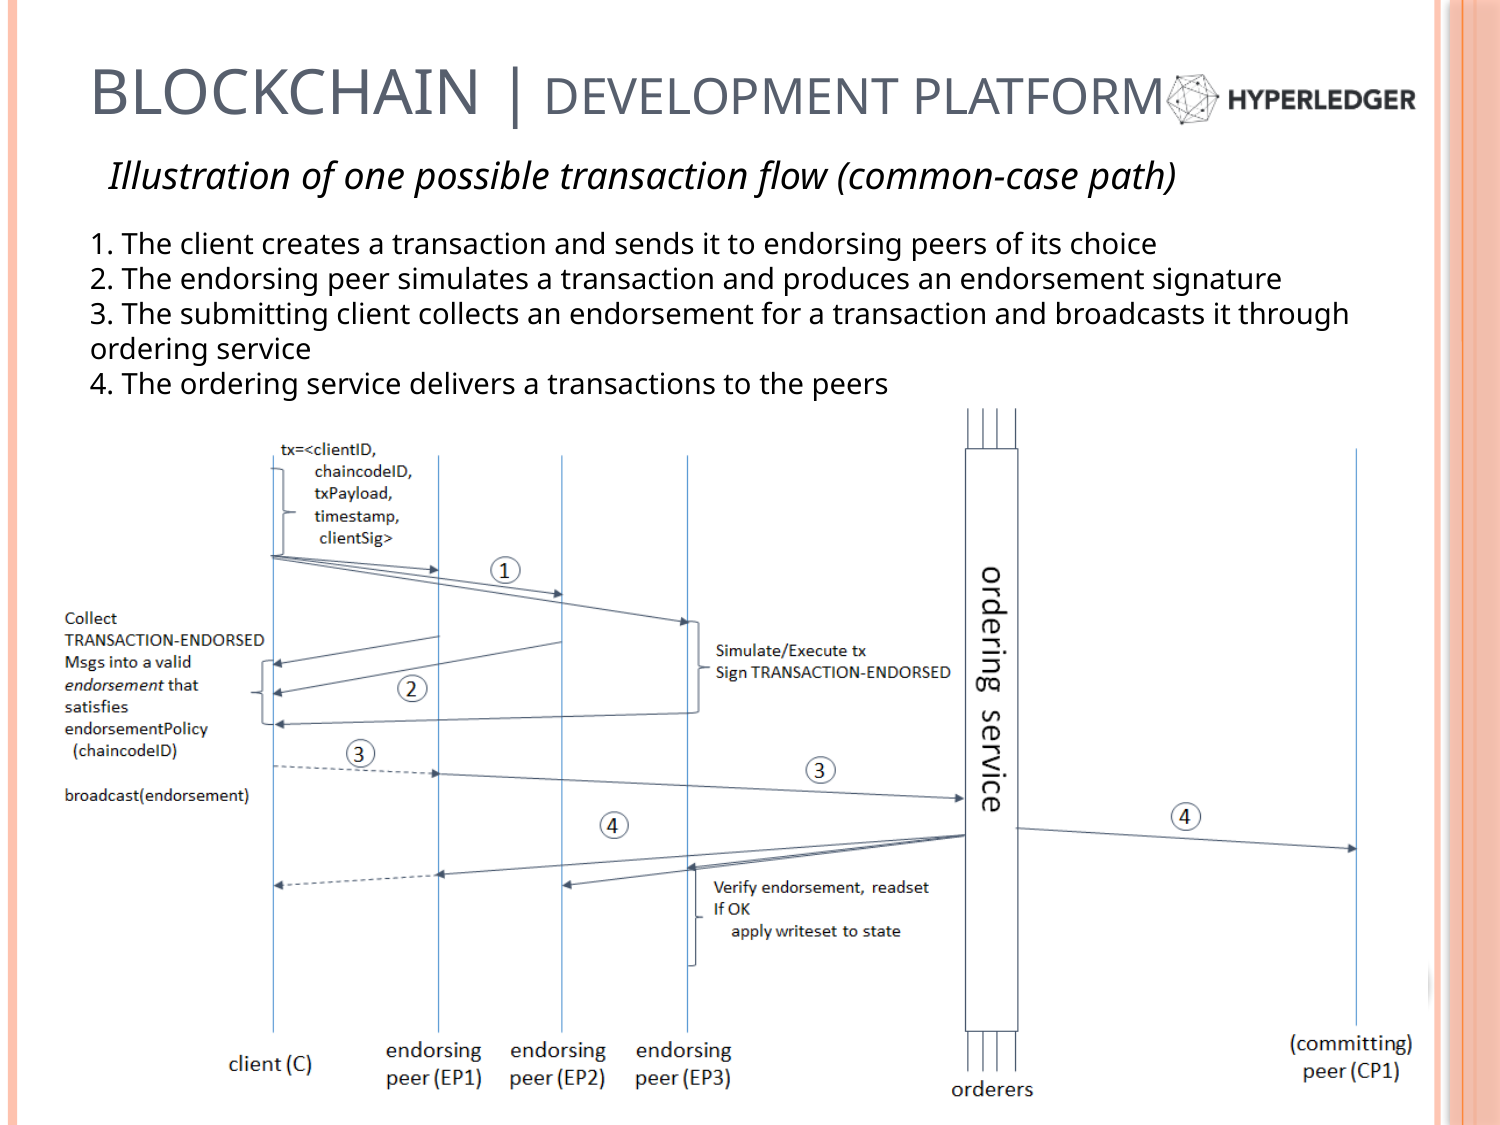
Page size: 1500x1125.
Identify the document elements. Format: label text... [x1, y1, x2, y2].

picture [1163, 68, 1426, 132]
picture [52, 407, 1428, 1118]
text_box 1. The client creates a transaction and sends it to endorsing peers of its choice 2. The endorsing peer simulates a transaction and produces an endorsement signature 3. The submitting client collects an endorsement for a transaction and broadcasts it through ordering service 4. The ordering service delivers a transactions to the peers [75, 217, 1428, 405]
text_box Illustration of one possible transaction flow (common-case path) [94, 144, 1194, 205]
title Blockchain | Development platform | [75, 45, 1428, 149]
